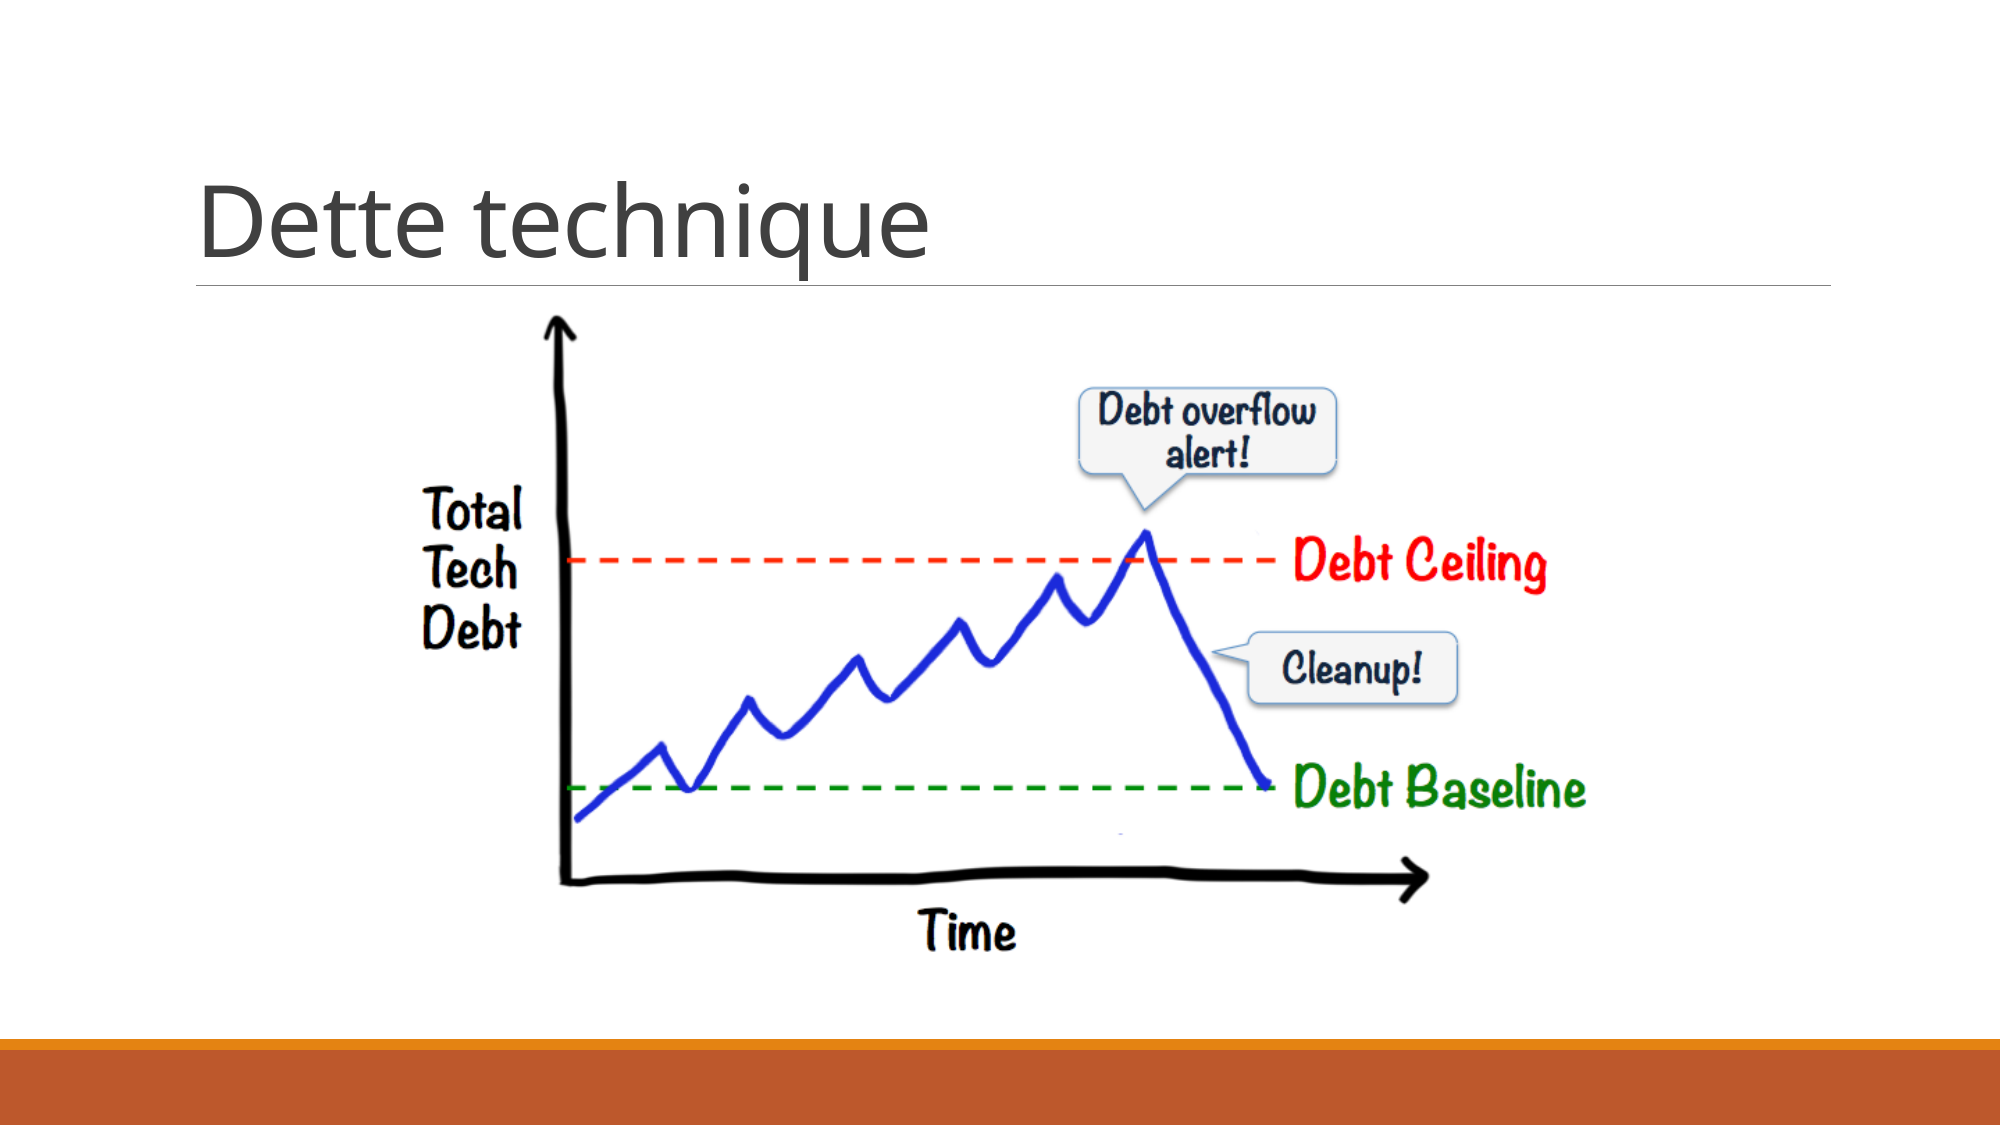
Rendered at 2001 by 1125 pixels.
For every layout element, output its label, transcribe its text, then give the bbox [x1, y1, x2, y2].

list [416, 302, 1594, 964]
title Dette technique [180, 47, 1830, 285]
